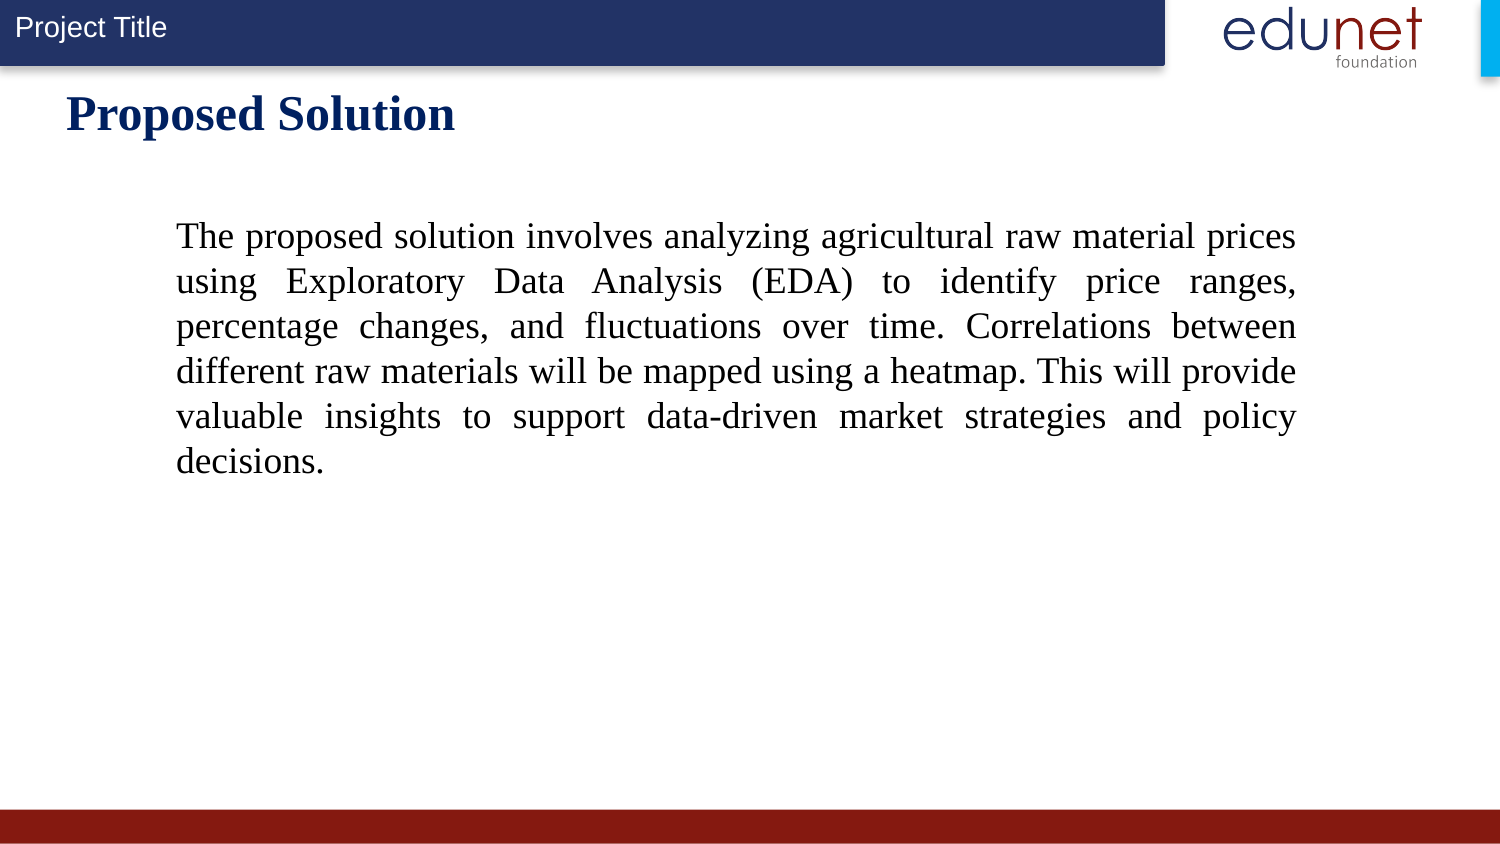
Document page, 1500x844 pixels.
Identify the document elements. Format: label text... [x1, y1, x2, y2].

title Proposed Solution [51, 72, 1449, 229]
text_box The proposed solution involves analyzing agricultural raw material prices using Exploratory Data Analysis (EDA) to identify price ranges, percentage changes, and fluctuations over time. Correlations between different raw materials will be mapped using a heatmap. This will provide valuable insights to support data-driven market strategies and policy decisions. [161, 203, 1314, 489]
picture [1219, 4, 1424, 72]
